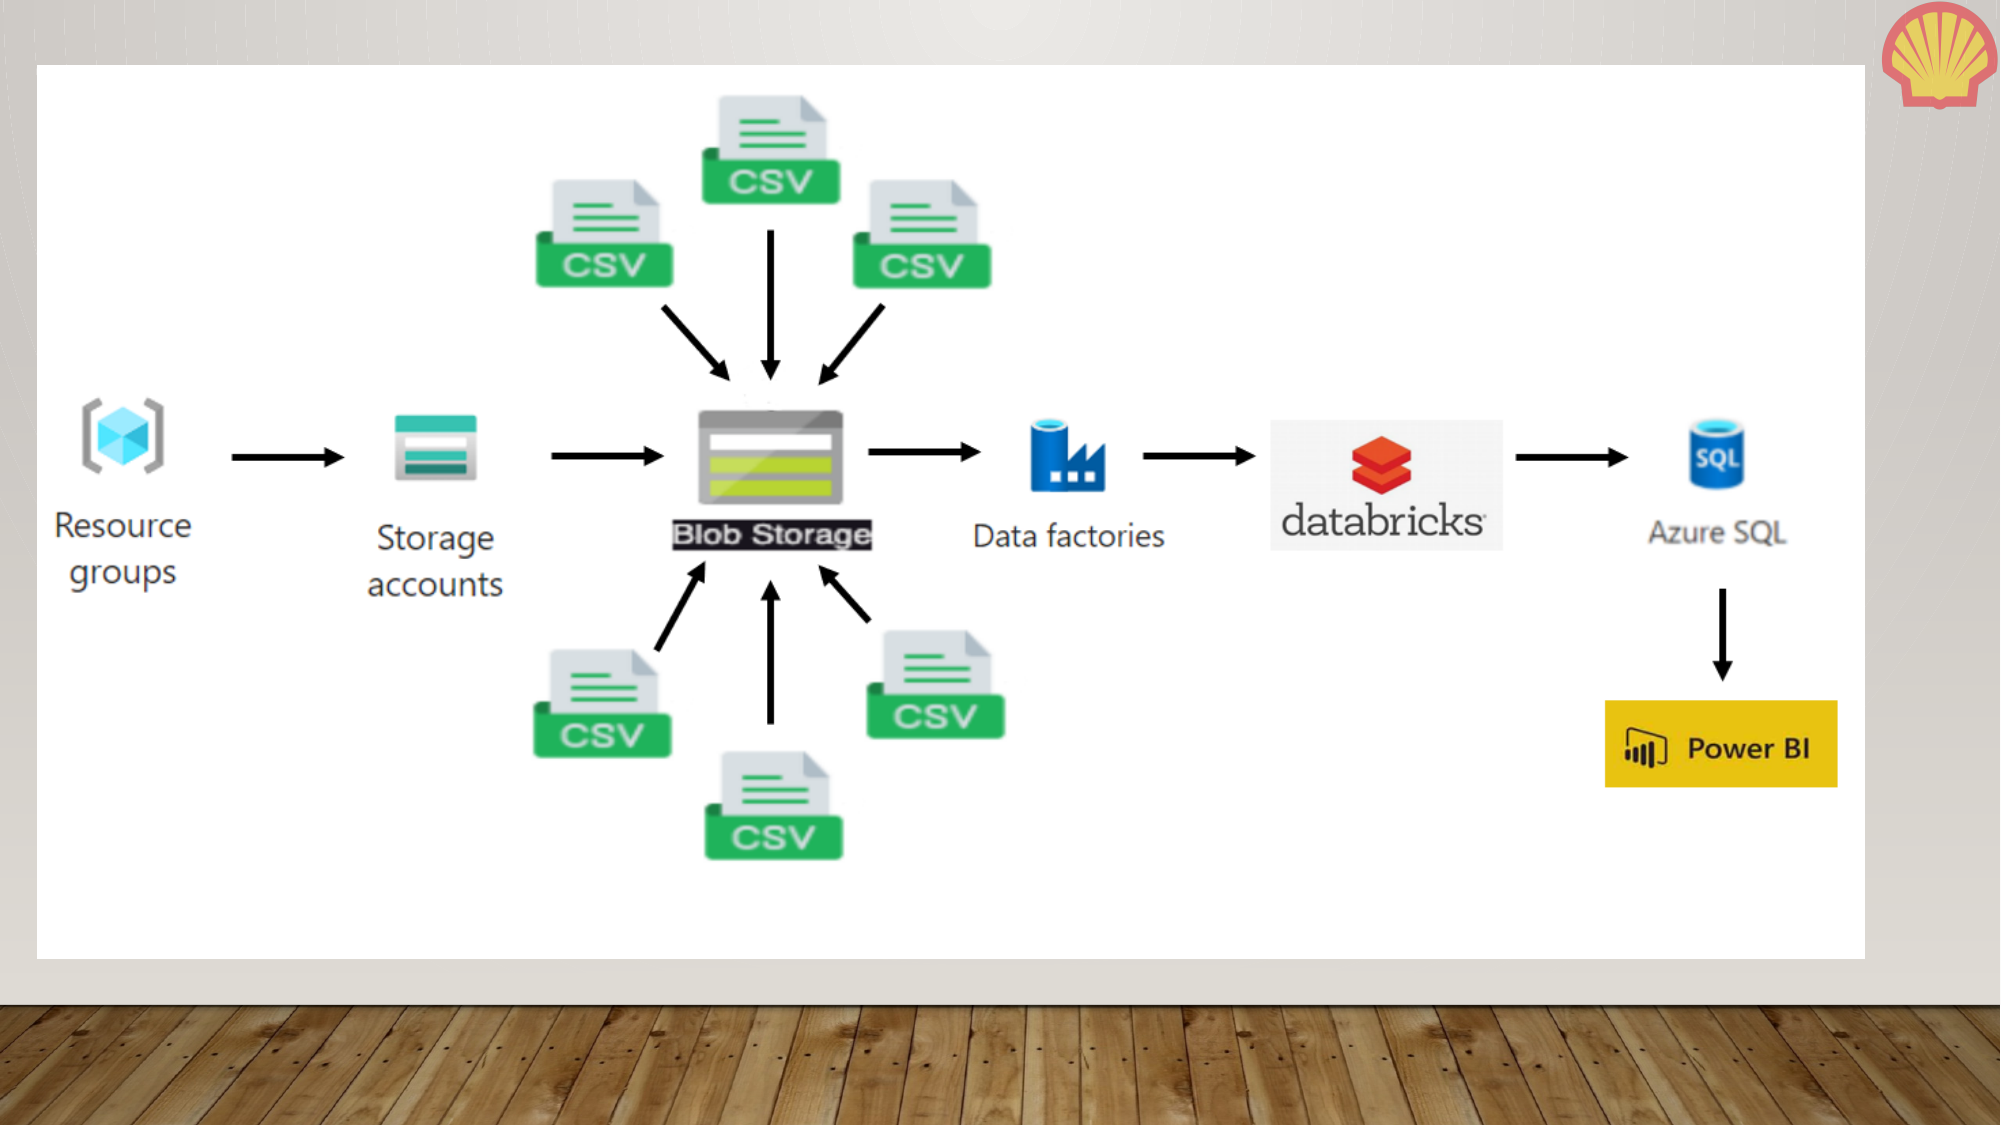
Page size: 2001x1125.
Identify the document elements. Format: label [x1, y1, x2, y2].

picture [37, 64, 1865, 959]
picture [1879, 0, 2000, 112]
picture [0, 1005, 2000, 1125]
